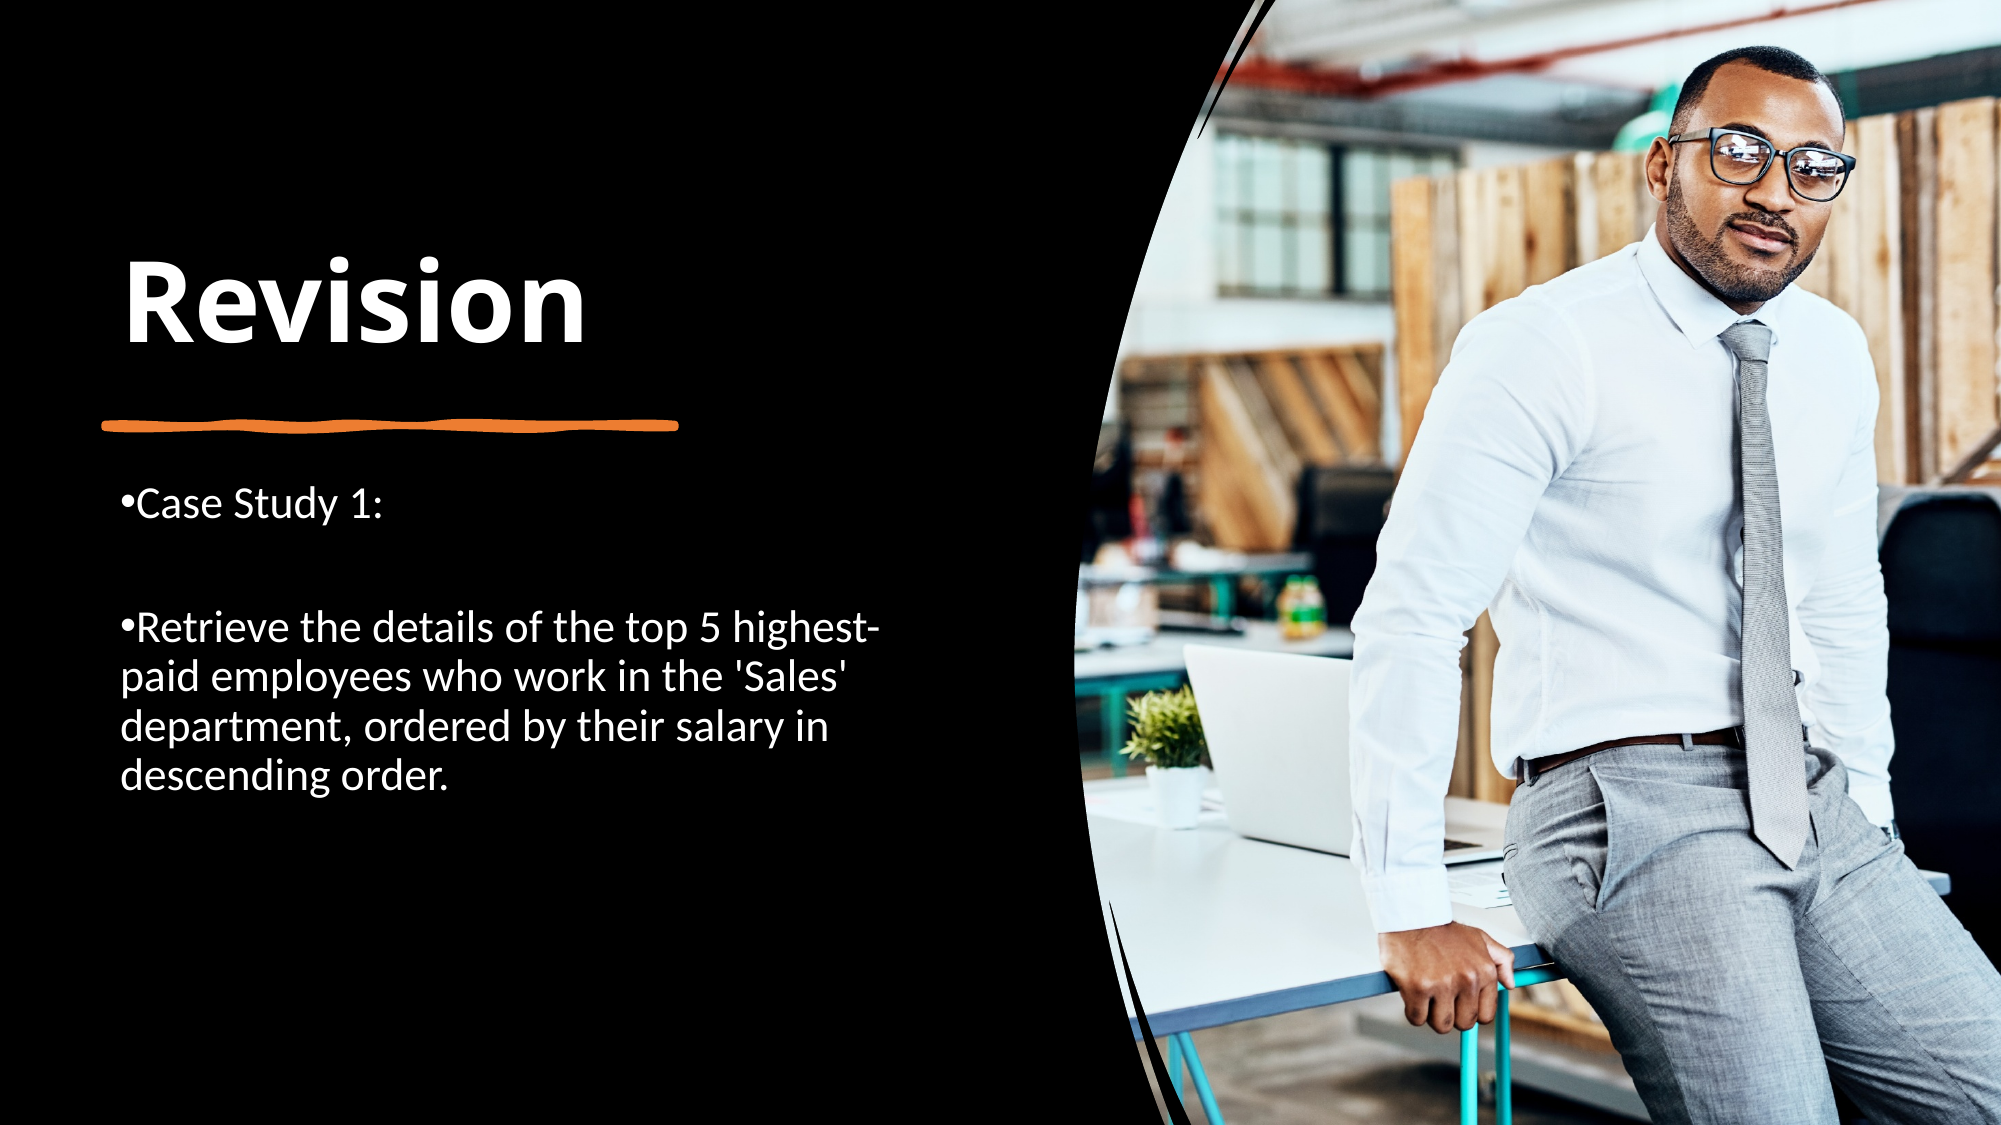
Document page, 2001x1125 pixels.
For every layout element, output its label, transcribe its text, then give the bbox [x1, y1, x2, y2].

picture [1074, 0, 2001, 1125]
text_box Revision [105, 53, 822, 375]
text_box Case Study 1: Retrieve the details of the top 5 highest-paid employees who work in the 'Sales' department, ordered by their salary in descending order. [105, 471, 972, 1016]
text_box [103, 421, 676, 431]
text_box [0, 0, 1074, 1125]
